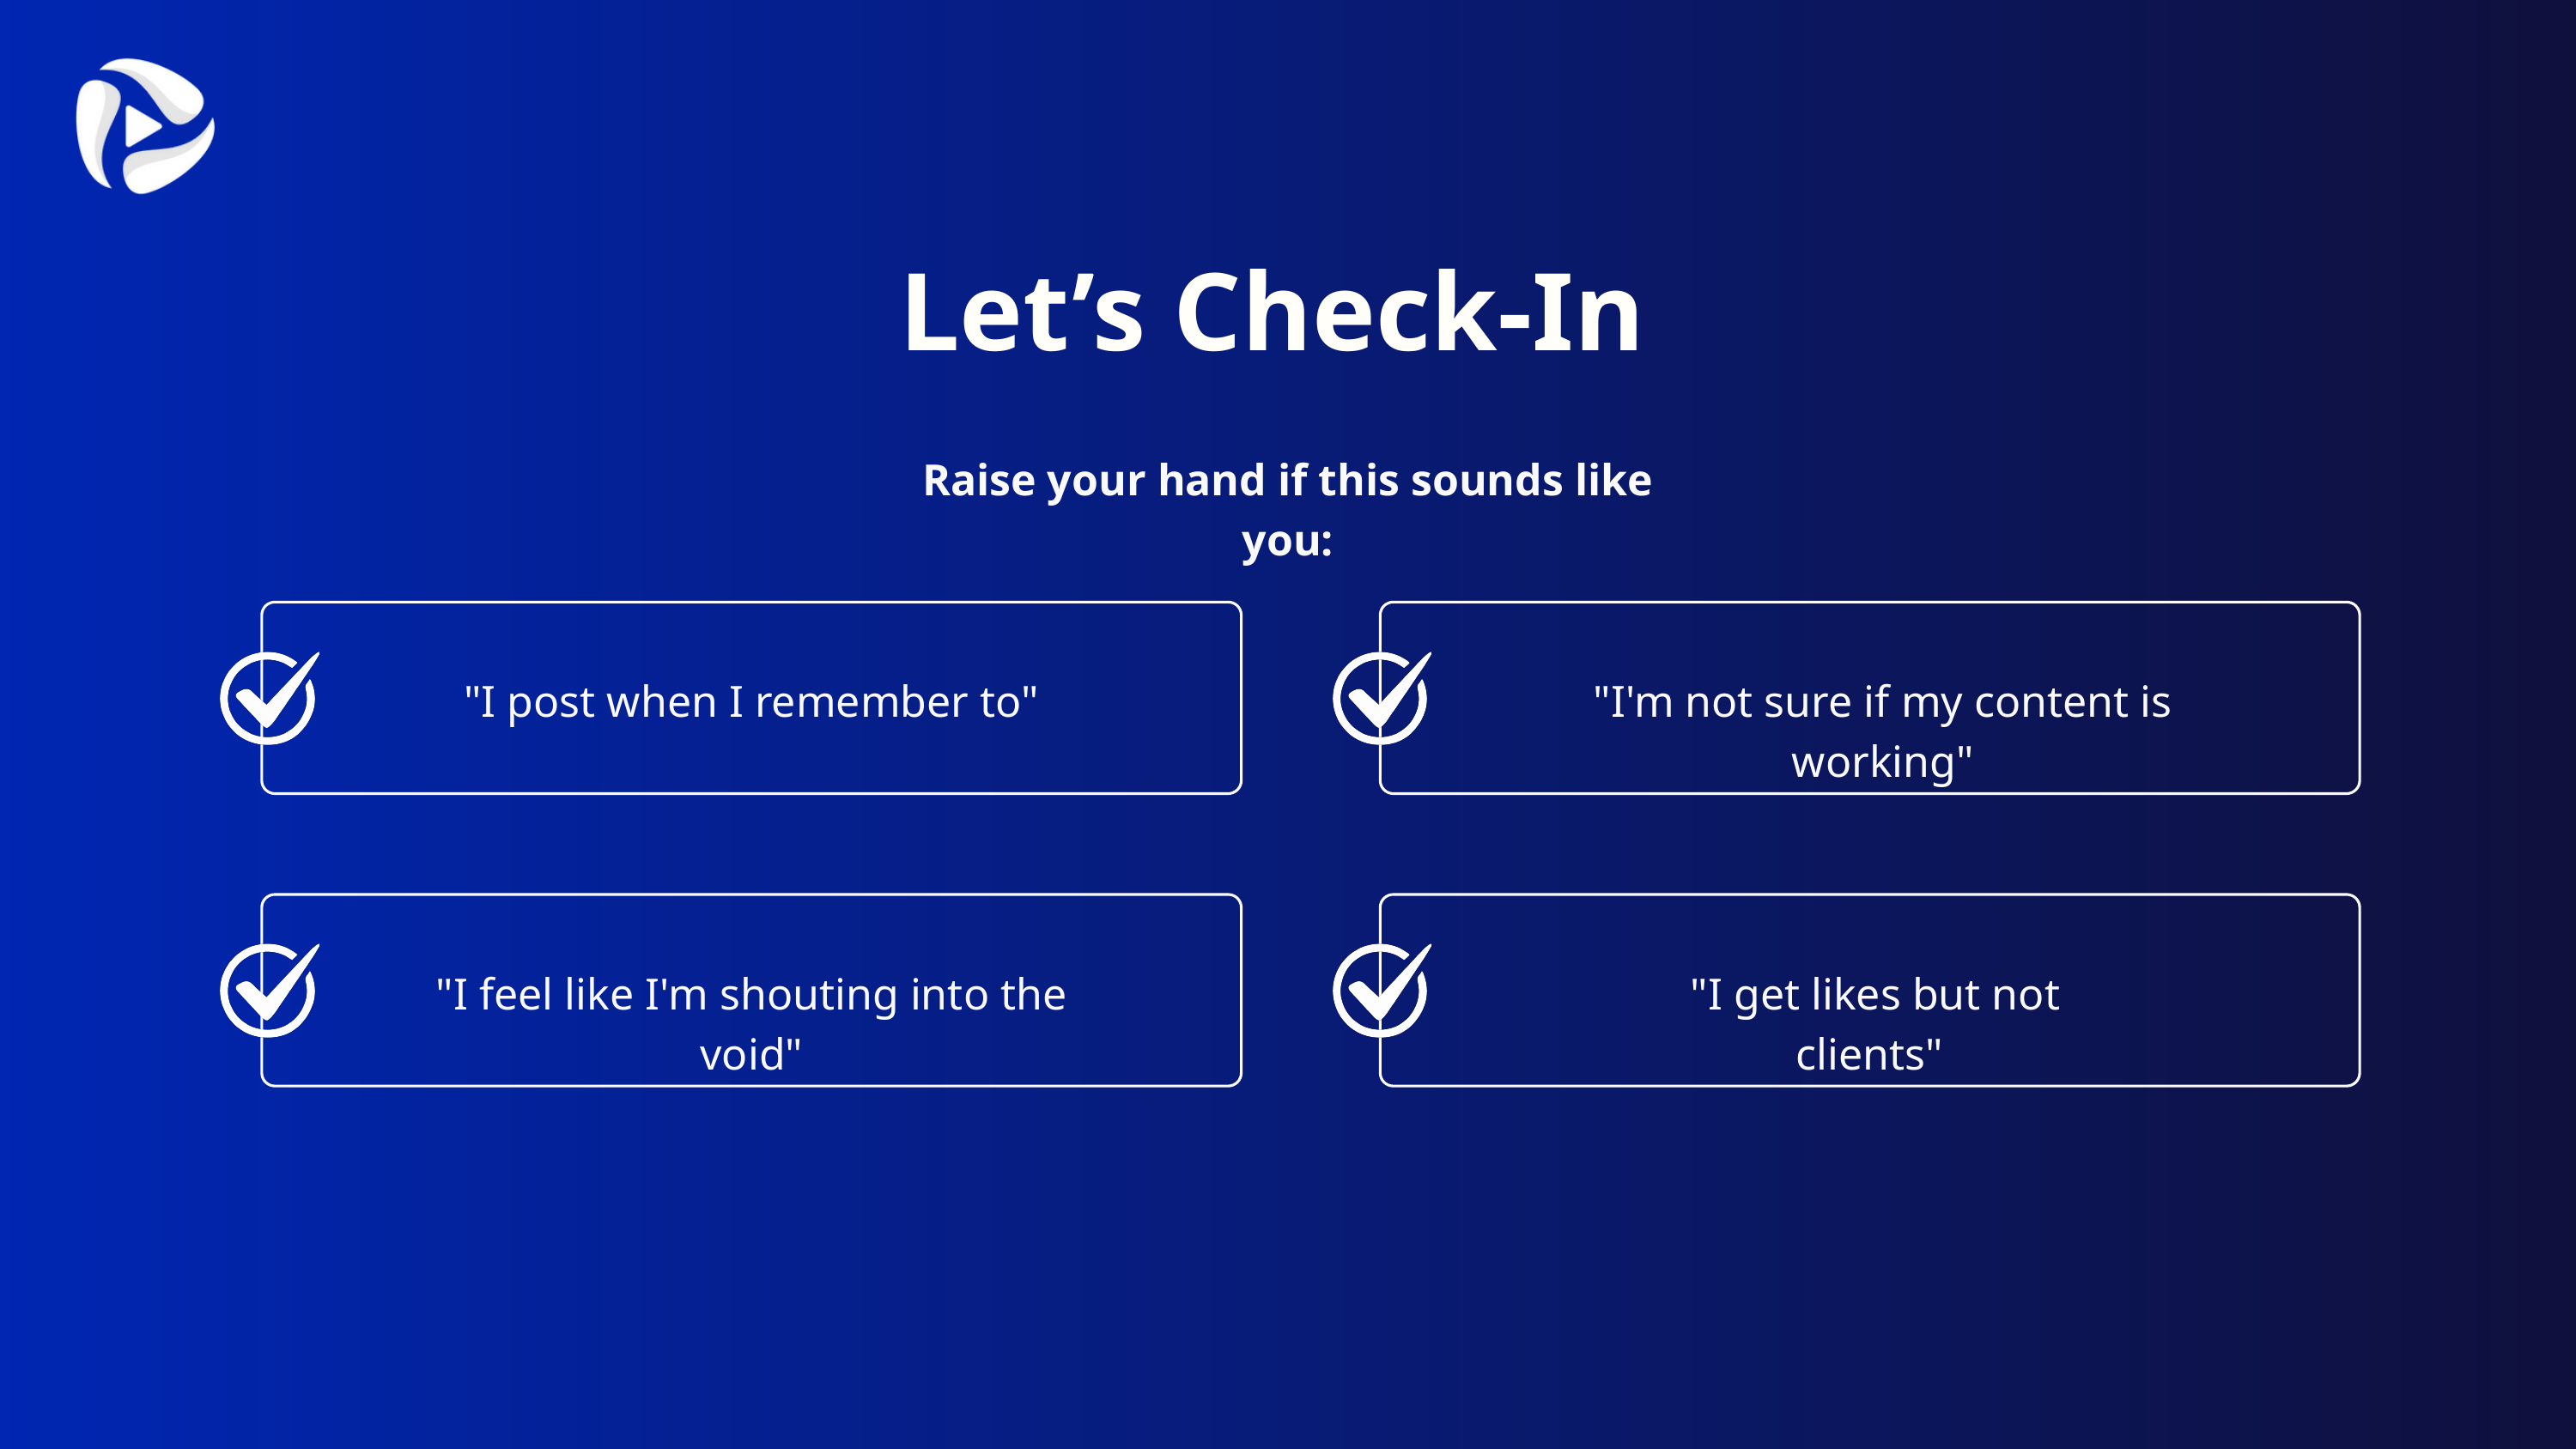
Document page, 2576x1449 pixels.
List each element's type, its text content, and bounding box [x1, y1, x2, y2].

text_box Let’s Check-In [889, 254, 1739, 491]
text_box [216, 602, 1242, 794]
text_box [1327, 602, 2360, 794]
text_box [69, 51, 237, 204]
text_box Raise your hand if this sounds like you: [883, 444, 1693, 565]
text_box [1327, 894, 2360, 1087]
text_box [216, 894, 1242, 1087]
